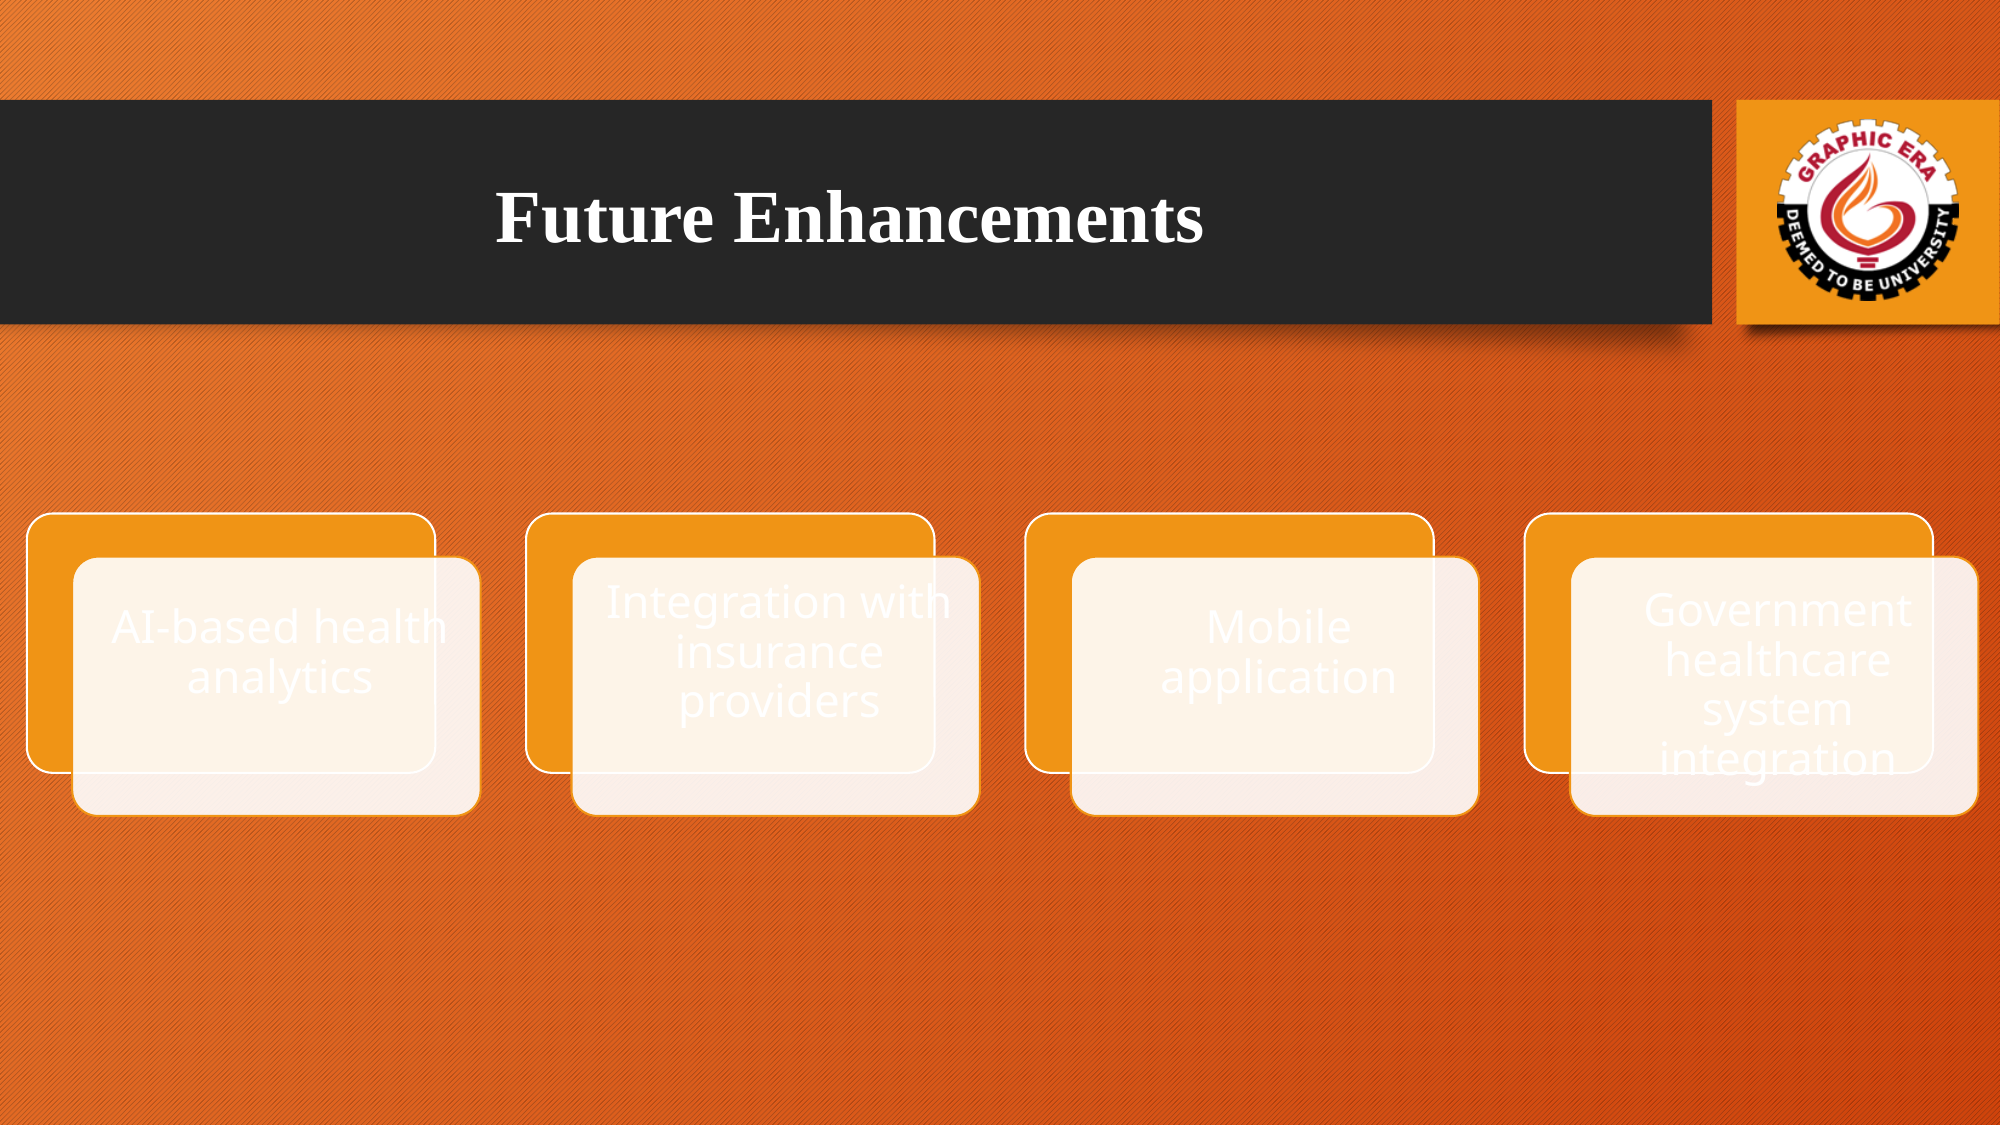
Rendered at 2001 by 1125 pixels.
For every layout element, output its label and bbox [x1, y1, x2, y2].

text_box [25, 369, 1980, 961]
picture [0, 0, 2000, 1125]
